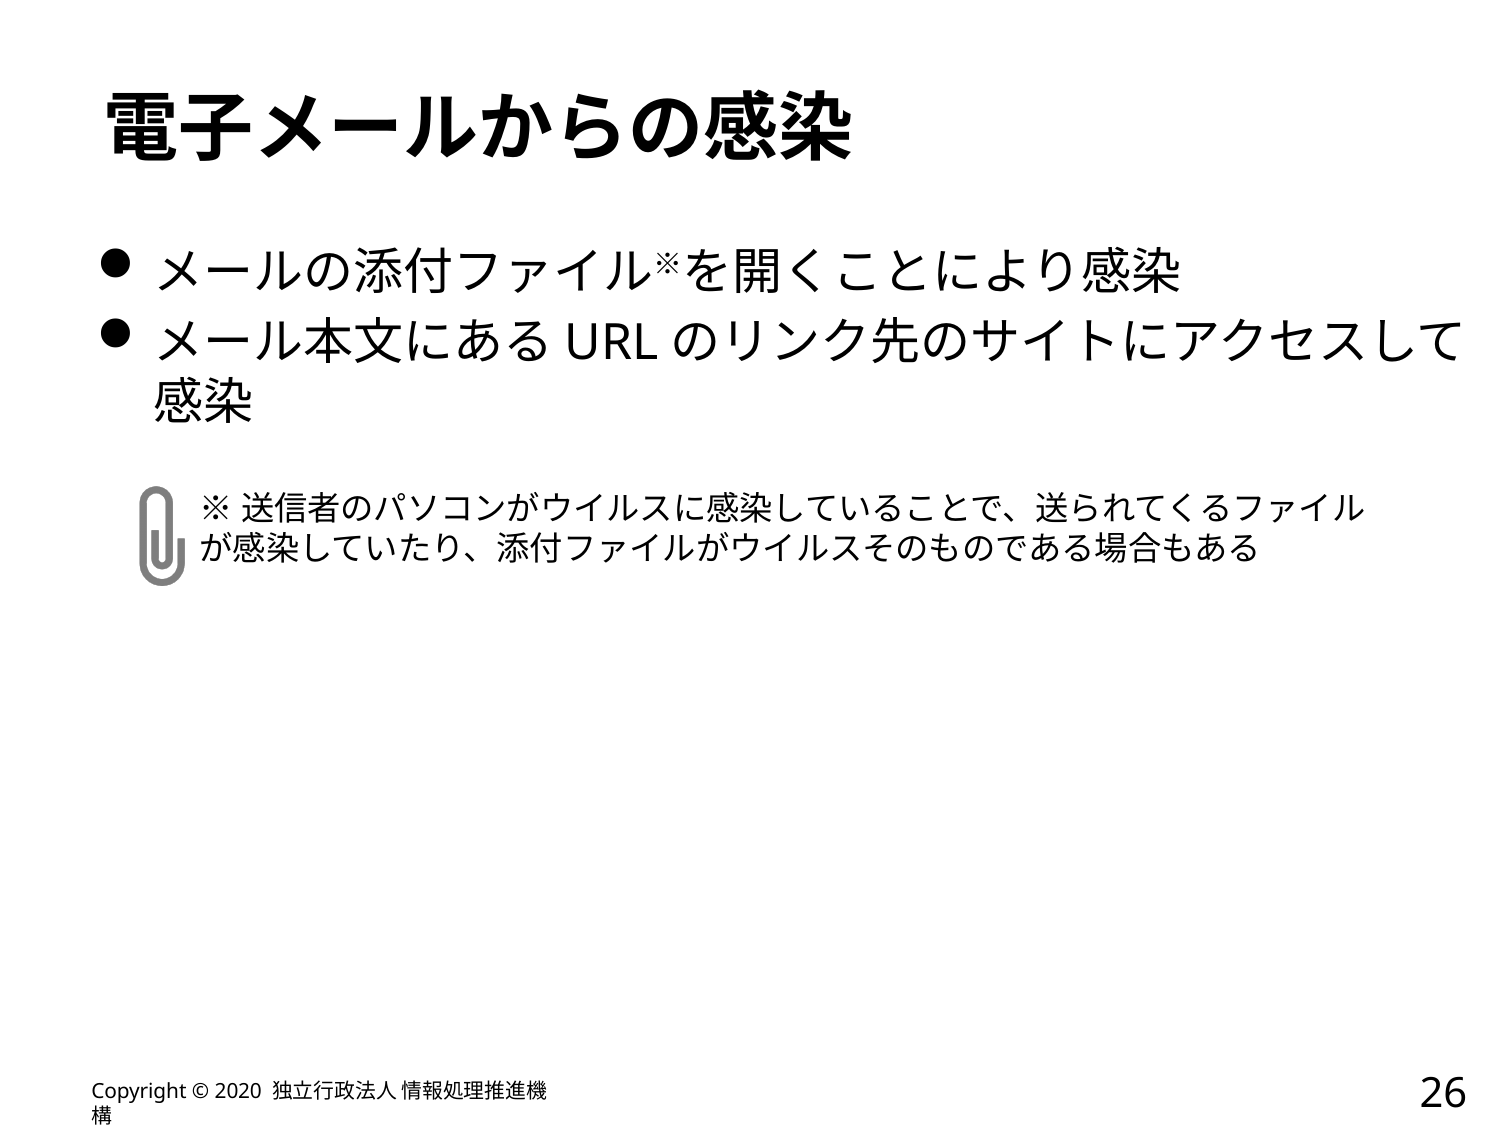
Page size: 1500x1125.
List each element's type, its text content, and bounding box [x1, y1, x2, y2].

picture [105, 479, 219, 593]
text_box ※送信者のパソコンがウイルスに感染していることで、送られてくるファイルが感染していたり、添付ファイルがウイルスそのものである場合もある [219, 479, 1412, 575]
title 電子メールからの感染 [88, 42, 1258, 206]
list メールの添付ファイル※を開くことにより感染 メール本文にあるURLのリンク先のサイトにアクセスして感染 [81, 231, 1483, 1040]
